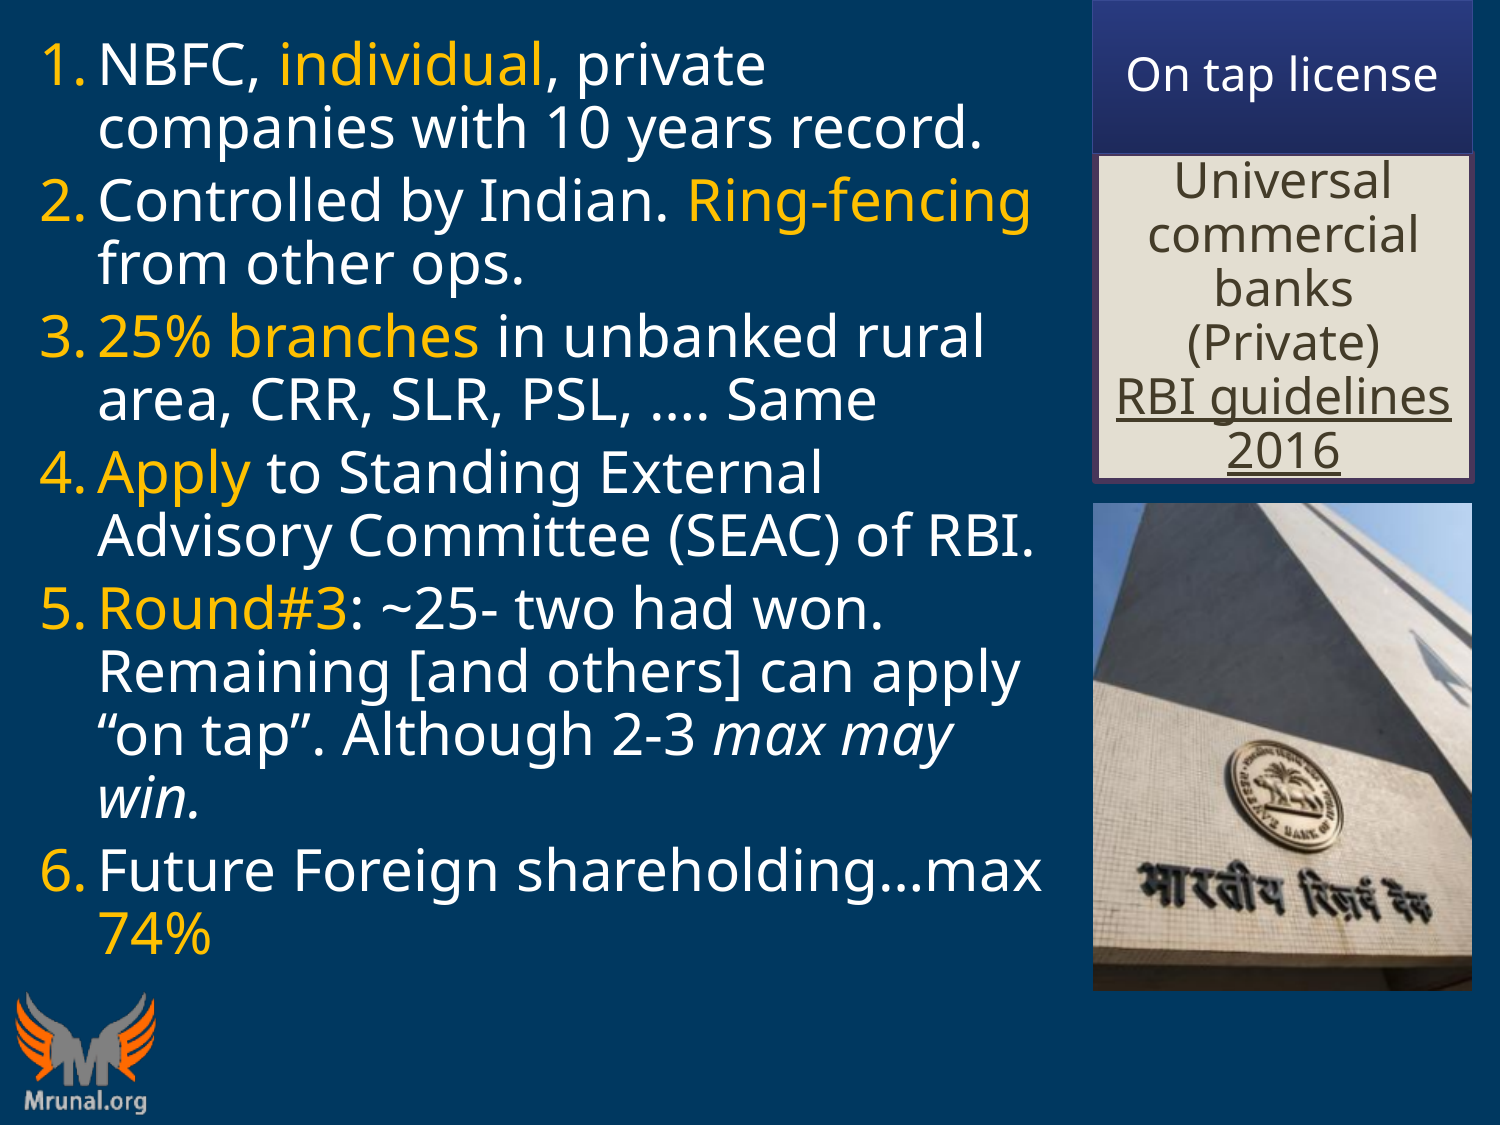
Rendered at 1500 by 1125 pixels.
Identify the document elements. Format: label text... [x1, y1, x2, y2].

title Universal commercial banks (Private) RBI guidelines 2016 [1092, 150, 1475, 484]
list NBFC, individual, private companies with 10 years record. Controlled by Indian. Ring-fencing from other ops. 25% branches in unbanked rural area, CRR, SLR, PSL, …. Same Apply to Standing External Advisory Committee (SEAC) of RBI. Round#3: ~25- two had won. Remaining [and others] can apply “on tap”. Although 2-3 max may win. Future Foreign shareholding…max 74% [24, 27, 1070, 994]
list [1093, 503, 1472, 991]
picture [12, 987, 161, 1120]
list On tap license [1092, 0, 1473, 154]
